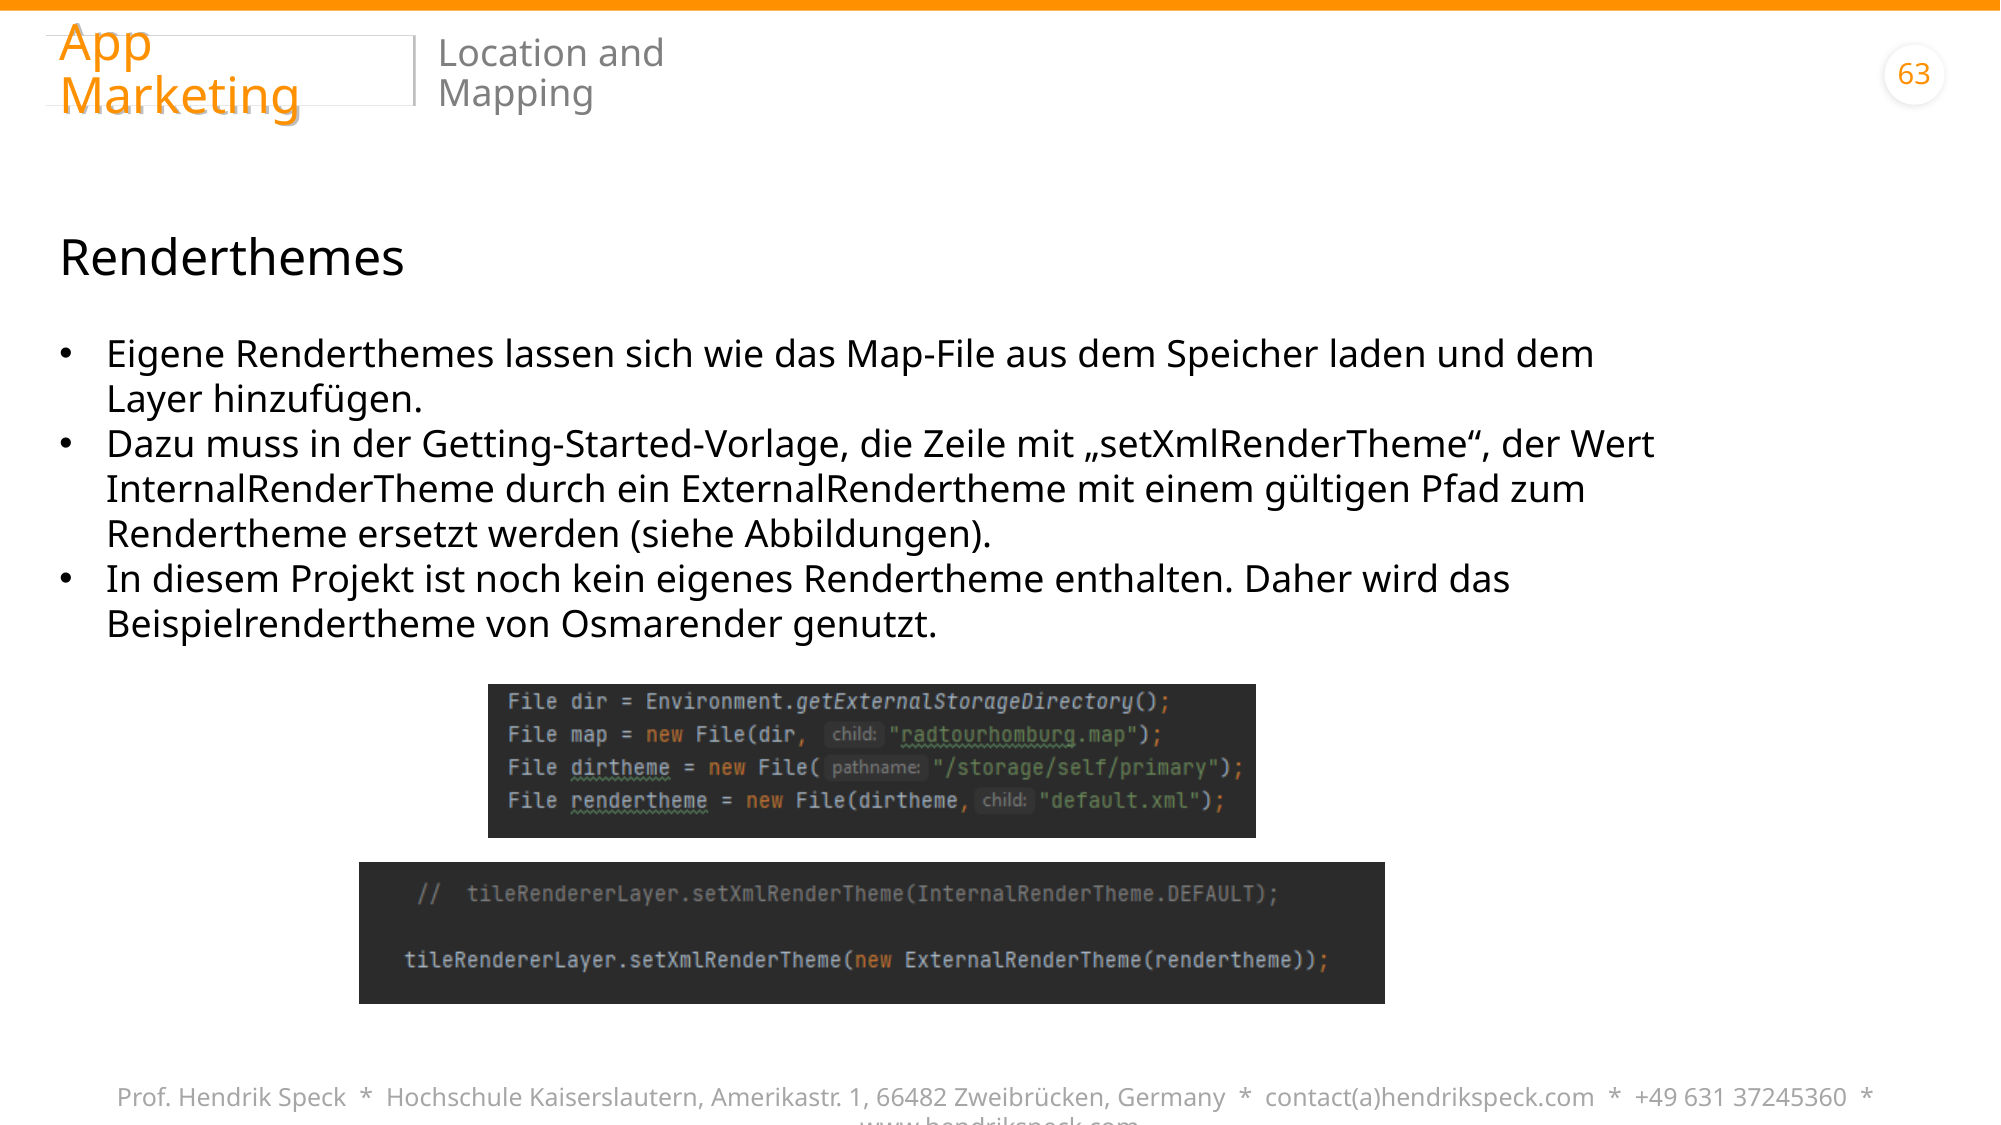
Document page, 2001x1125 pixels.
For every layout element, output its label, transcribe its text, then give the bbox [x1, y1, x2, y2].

list Location and Mapping [414, 46, 823, 103]
list App Marketing [44, 35, 413, 106]
text_box Renderthemes Eigene Renderthemes lassen sich wie das Map-File aus dem Speicher laden und dem Layer hinzufügen. Dazu muss in der Getting-Started-Vorlage, die Zeile mit „setXmlRenderTheme“, der Wert InternalRenderTheme durch ein ExternalRendertheme mit einem gültigen Pfad zum Rendertheme ersetzt werden (siehe Abbildungen). In diesem Projekt ist noch kein eigenes Rendertheme enthalten. Daher wird das Beispielrendertheme von Osmarender genutzt. [44, 217, 1700, 743]
picture [359, 862, 1385, 1004]
slide_number 63 [1871, 49, 1958, 101]
picture [488, 684, 1256, 838]
